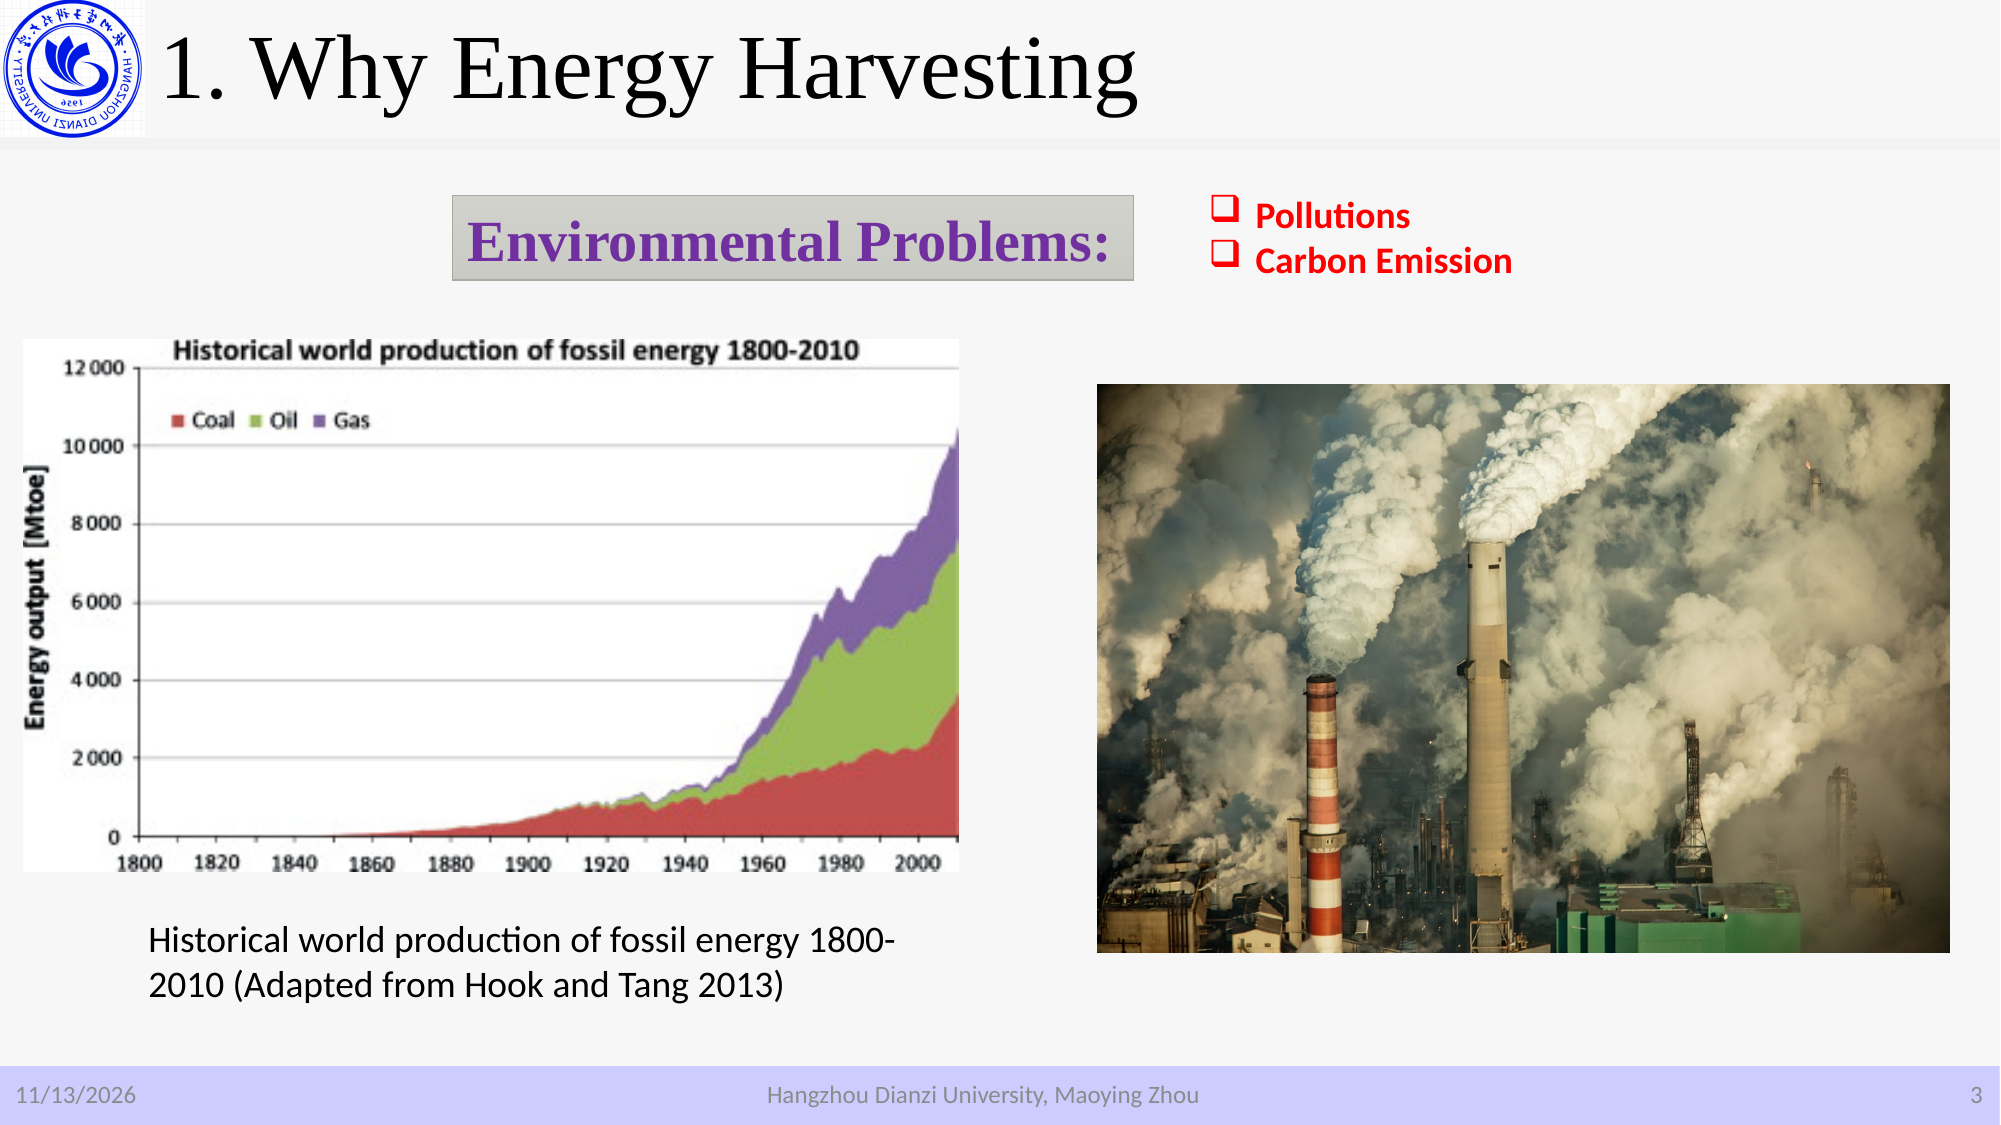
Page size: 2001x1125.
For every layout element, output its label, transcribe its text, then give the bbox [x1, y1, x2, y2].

picture [1097, 384, 1950, 953]
picture [0, 0, 145, 138]
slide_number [0, 1063, 451, 1123]
footer Hangzhou Dianzi University, Maoying Zhou [646, 1063, 1322, 1123]
title 1. Why Energy Harvesting [144, 5, 2000, 133]
slide_number 3 [1548, 1063, 1998, 1123]
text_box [23, 339, 959, 1004]
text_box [452, 183, 1548, 290]
